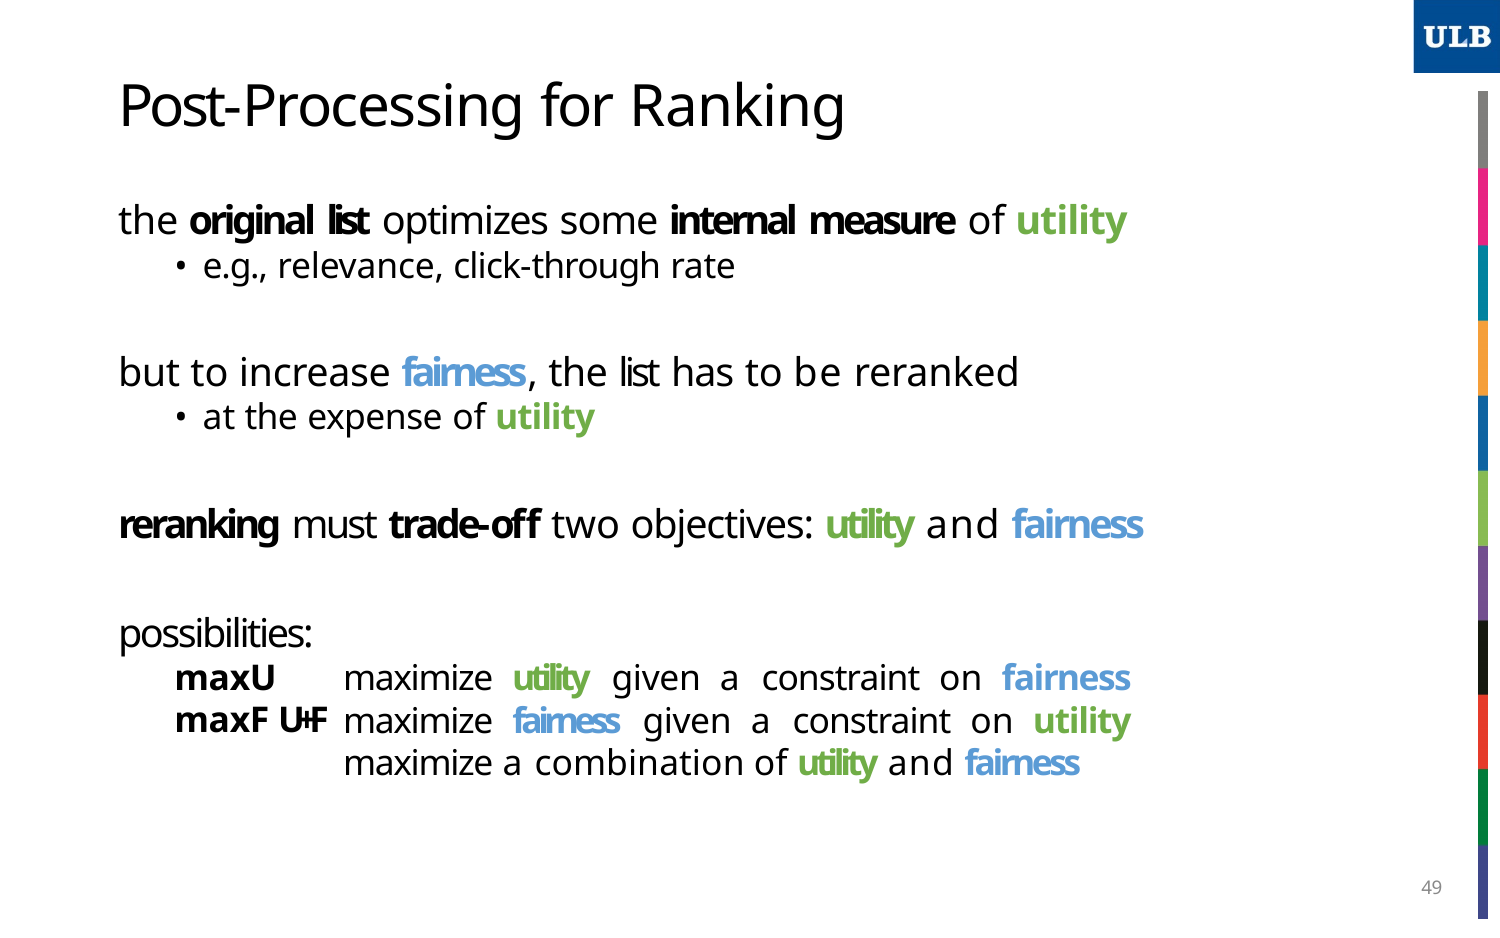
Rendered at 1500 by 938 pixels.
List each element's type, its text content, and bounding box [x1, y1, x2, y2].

text_box maximize utility given a constraint on fairness maximize fairness given a constraint on utility maximize a combination of utility and fairness [340, 653, 1131, 783]
picture [1478, 319, 1488, 919]
title Post-Processing for Ranking [116, 66, 887, 193]
text_box possibilities: maxU maxF U+F [115, 605, 336, 741]
slide_number 49 [1415, 878, 1478, 938]
picture [1478, 91, 1488, 245]
text_box the original list optimizes some internal measure of utility e.g., relevance, click-through rate but to increase fairness, the list has to be reranked at the expense of utility reranking must trade-off two objectives: utility and fairness [116, 193, 1237, 546]
picture [1413, 0, 1500, 73]
